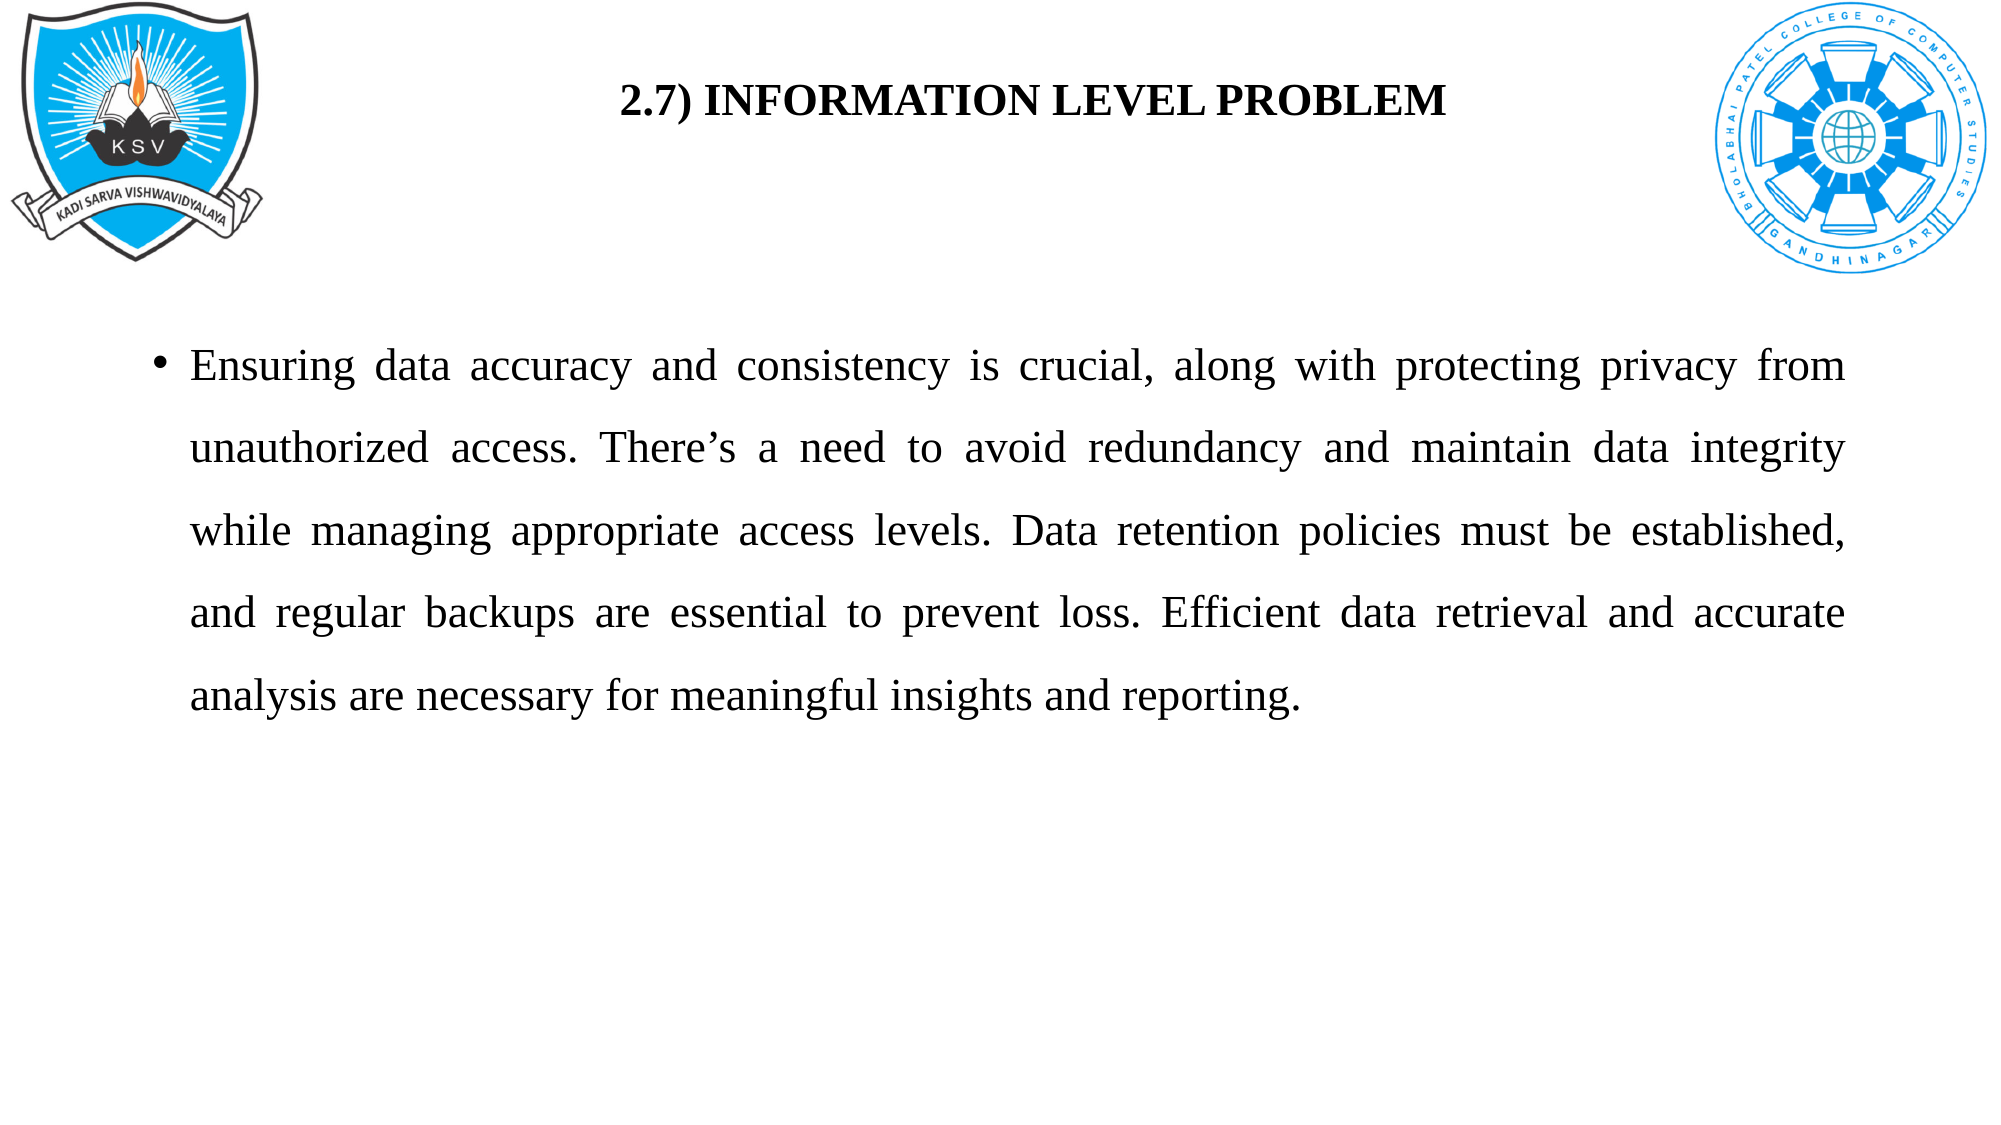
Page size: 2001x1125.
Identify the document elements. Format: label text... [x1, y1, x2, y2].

picture [0, 0, 273, 269]
list Ensuring data accuracy and consistency is crucial, along with protecting privacy from unauthorized access. There’s a need to avoid redundancy and maintain data integrity while managing appropriate access levels. Data retention policies must be established, and regular backups are essential to prevent loss. Efficient data retrieval and accurate analysis are necessary for meaningful insights and reporting. [137, 299, 1863, 1014]
text_box 2.7) INFORMATION LEVEL PROBLEM [604, 62, 1535, 133]
picture [1714, 1, 1987, 274]
